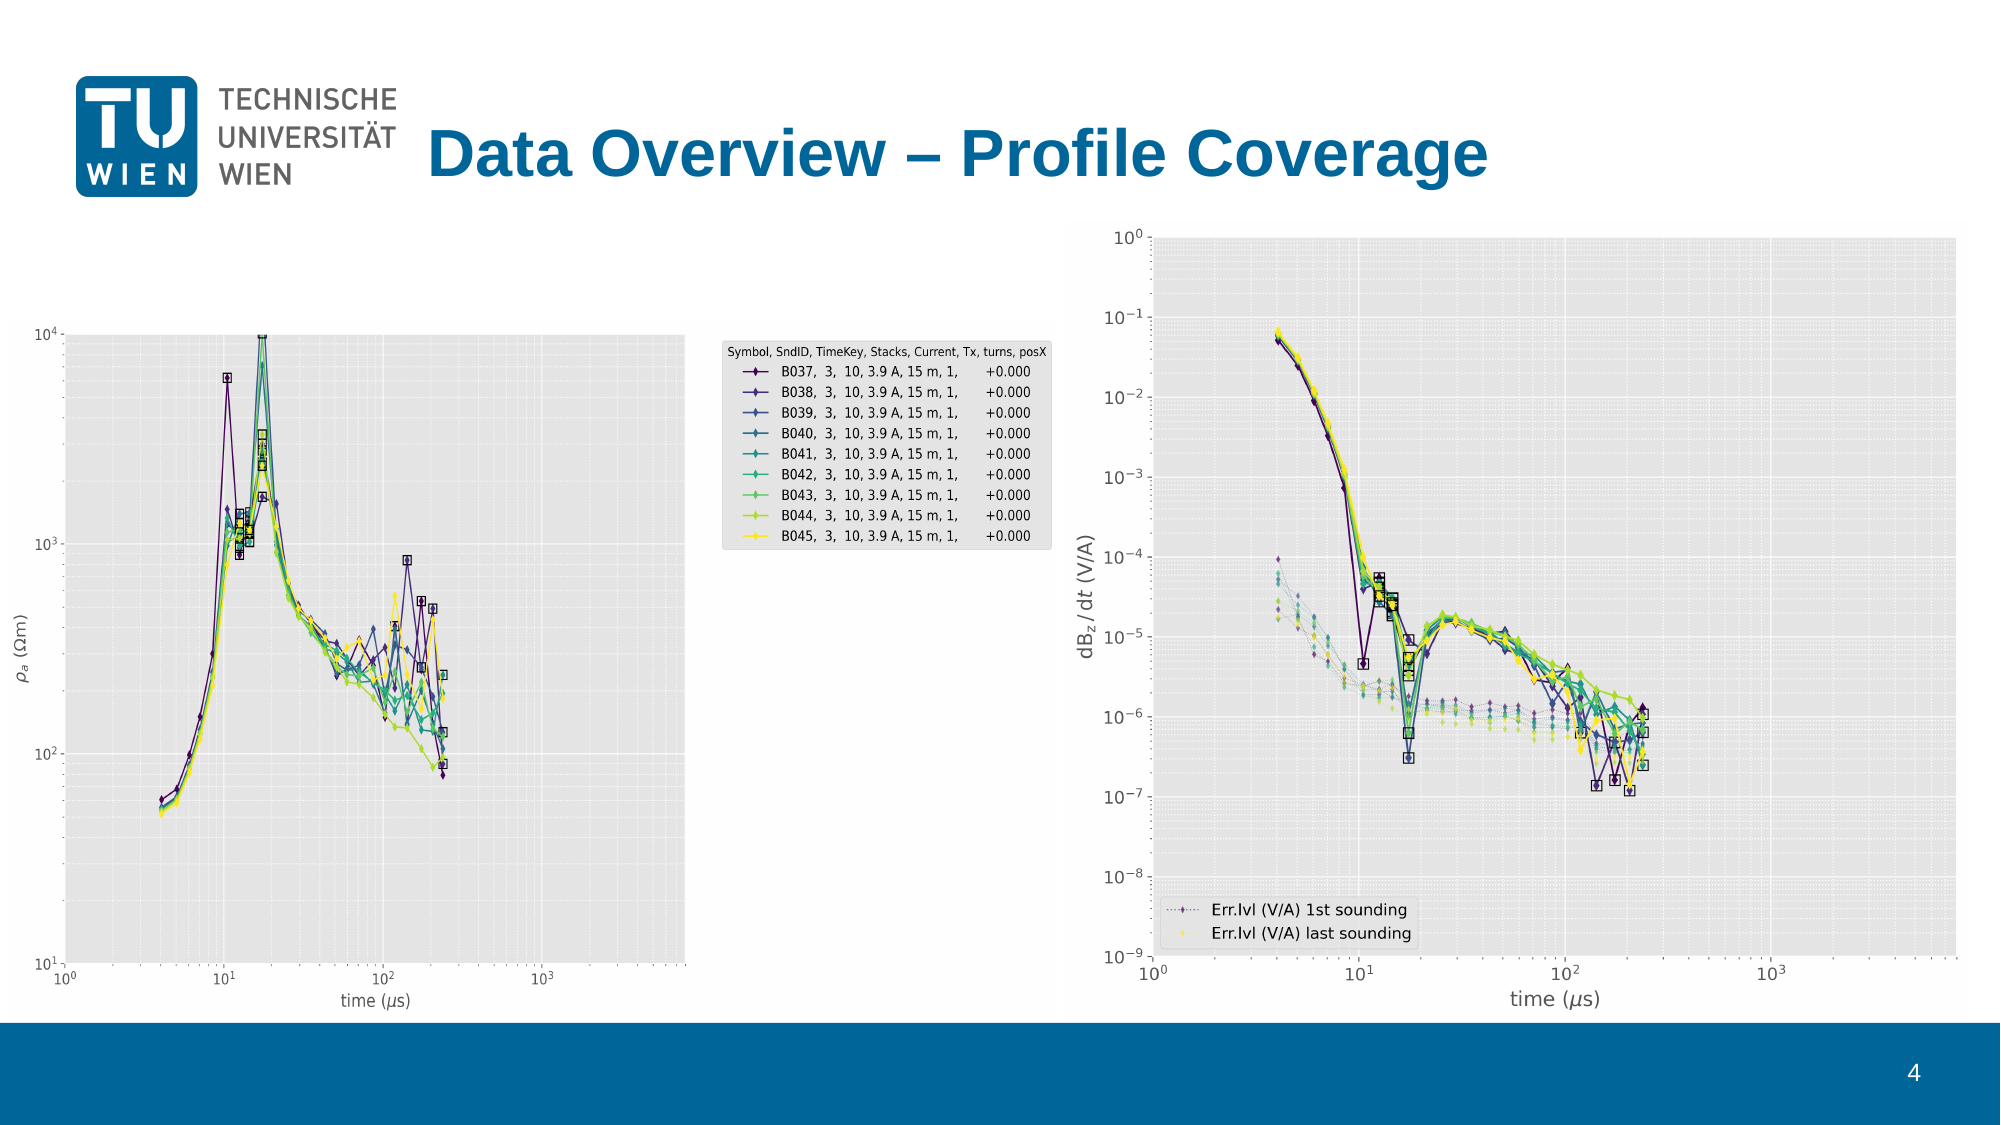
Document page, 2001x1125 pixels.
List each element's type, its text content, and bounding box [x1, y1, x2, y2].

slide_number 4 [1785, 1047, 1922, 1095]
title Data Overview – Profile Coverage [427, 55, 2000, 191]
picture [142, 164, 155, 184]
picture [163, 89, 184, 147]
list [5, 319, 1060, 1020]
picture [137, 89, 158, 147]
picture [191, 76, 396, 197]
picture [88, 164, 112, 184]
picture [169, 164, 184, 184]
picture [76, 76, 83, 83]
picture [102, 105, 114, 147]
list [1065, 220, 1967, 1022]
picture [86, 89, 130, 101]
